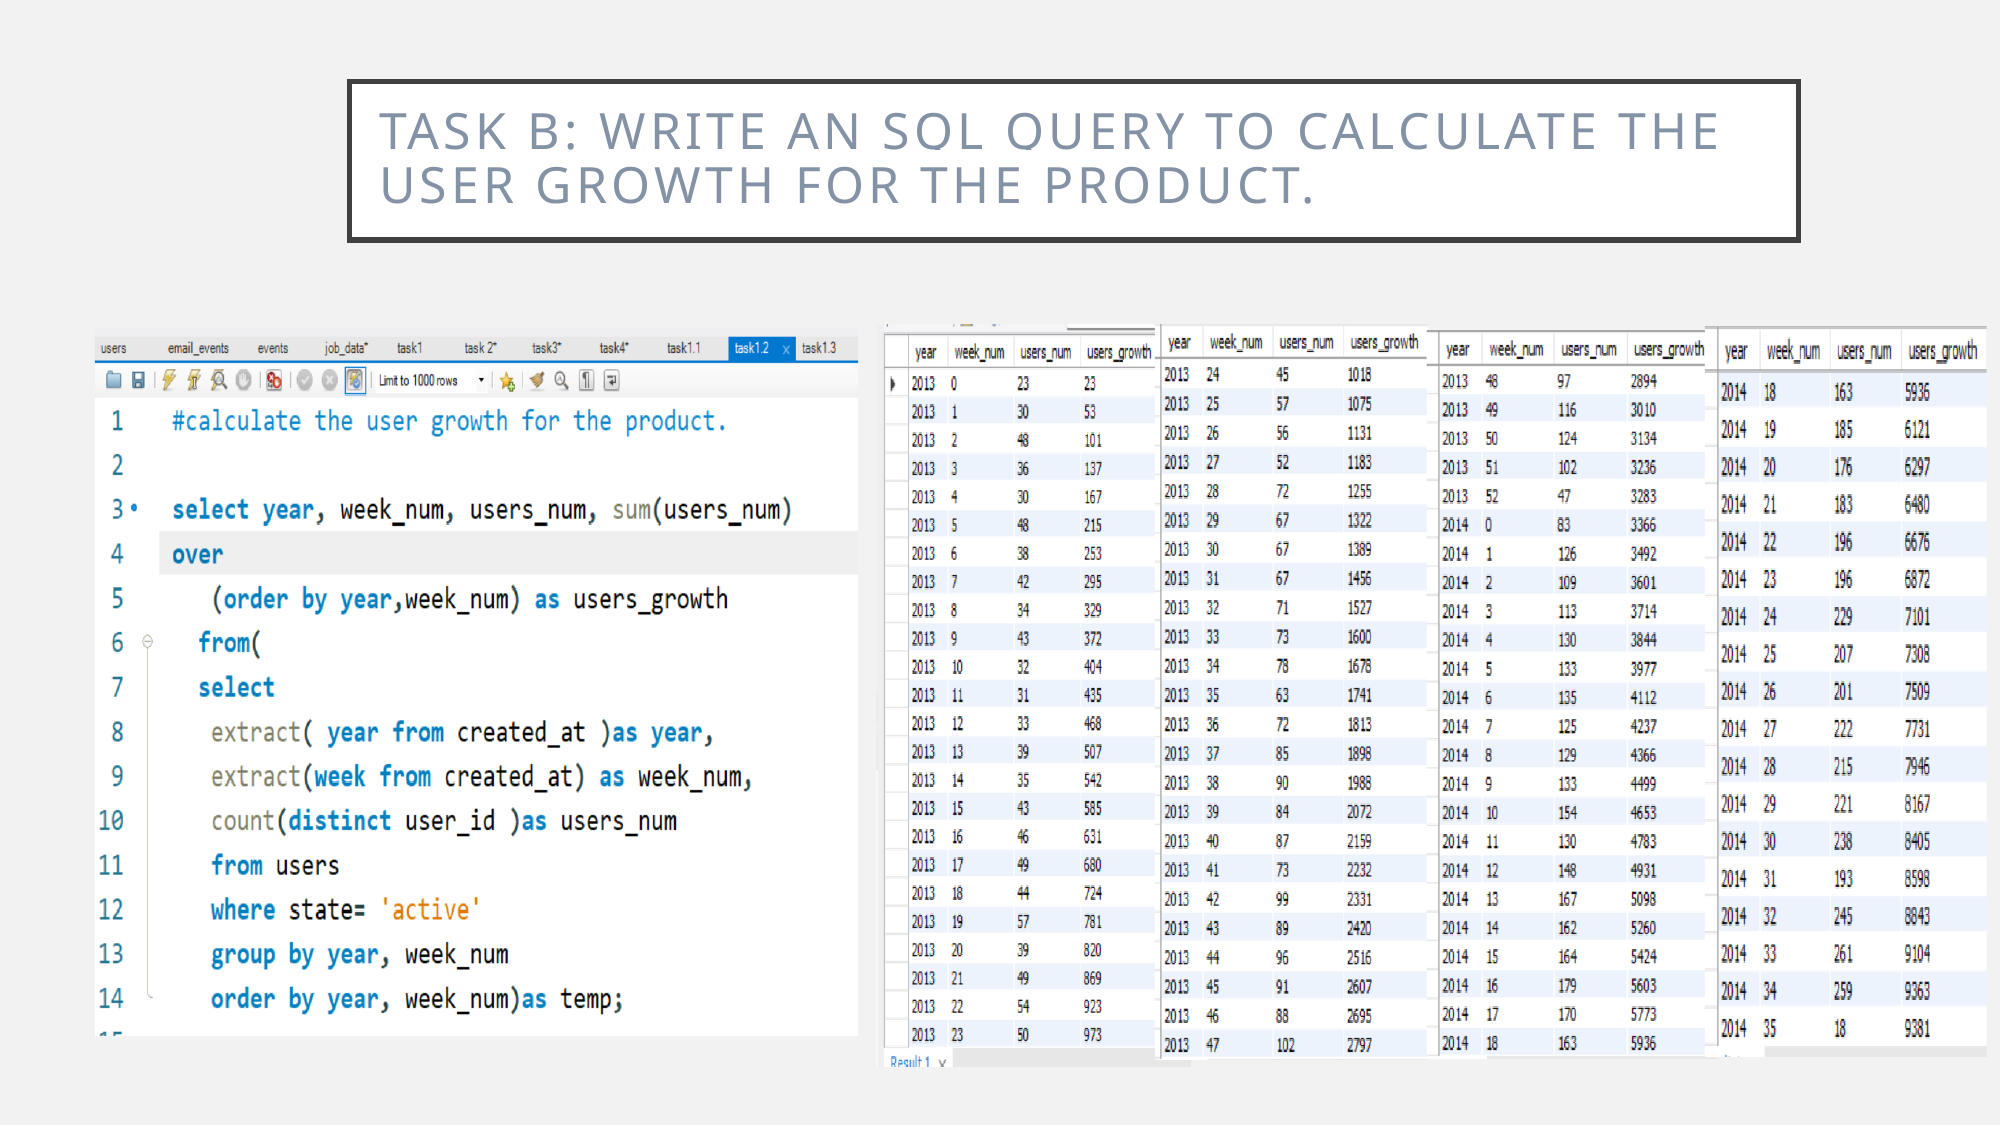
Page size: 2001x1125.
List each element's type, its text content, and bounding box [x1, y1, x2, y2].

title Task b: Write an SQL query to calculate the user growth for the product. [347, 79, 1801, 243]
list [876, 324, 1191, 1067]
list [94, 328, 859, 1036]
picture [1154, 324, 1987, 1060]
